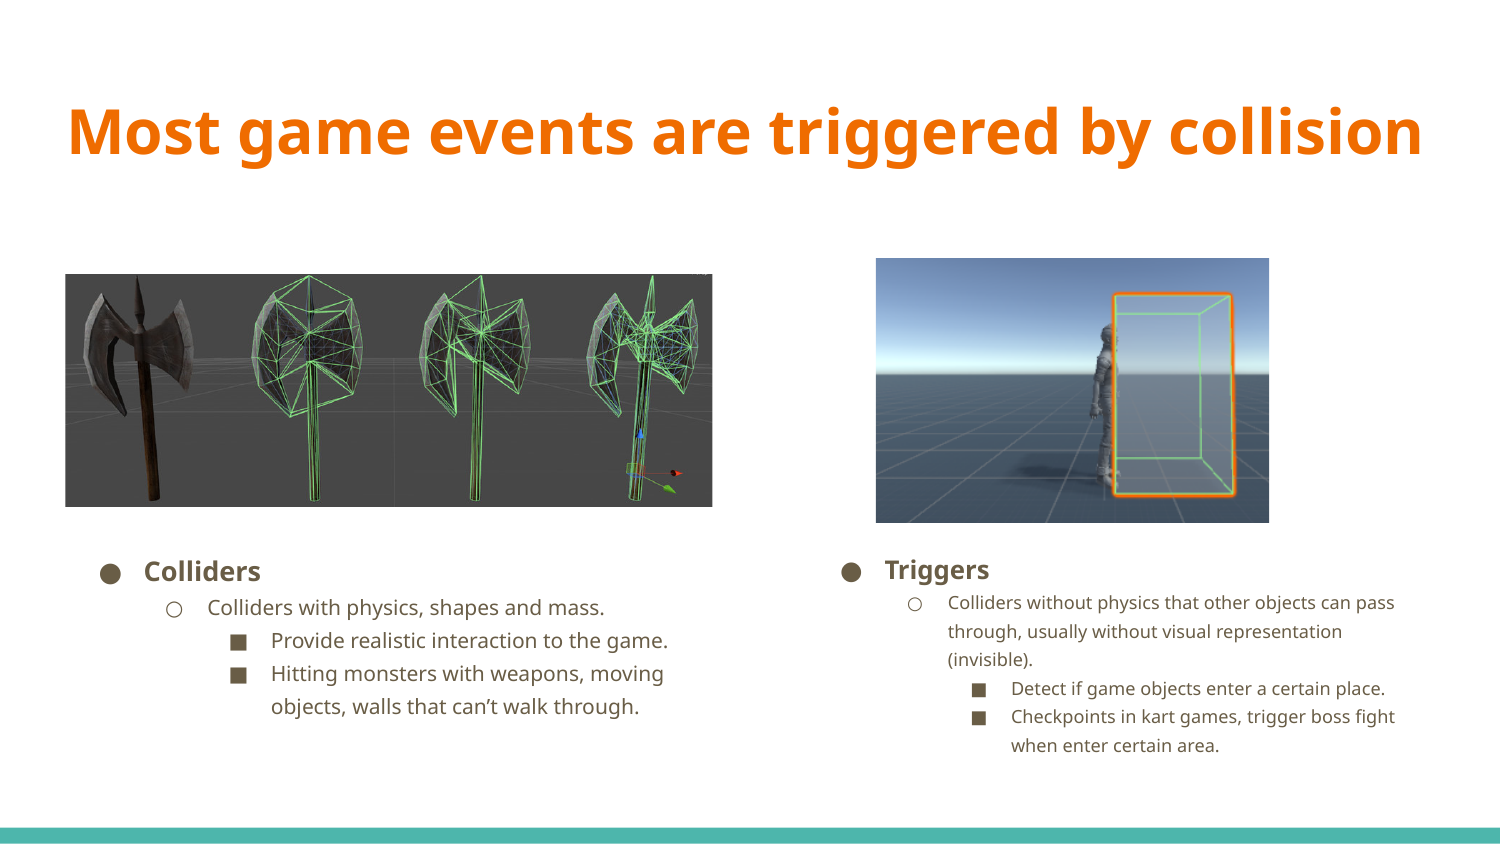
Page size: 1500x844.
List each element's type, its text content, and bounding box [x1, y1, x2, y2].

list Triggers Colliders without physics that other objects can pass through, usually without visual representation (invisible). Detect if game objects enter a certain place. Checkpoints in kart games, trigger boss fight when enter certain area. [806, 531, 1412, 803]
title Most game events are triggered by collision [51, 72, 1449, 189]
picture [875, 258, 1270, 523]
picture [64, 273, 713, 508]
list Colliders Colliders with physics, shapes and mass. Provide realistic interaction to the game. Hitting monsters with weapons, moving objects, walls that can’t walk through. [65, 531, 713, 780]
